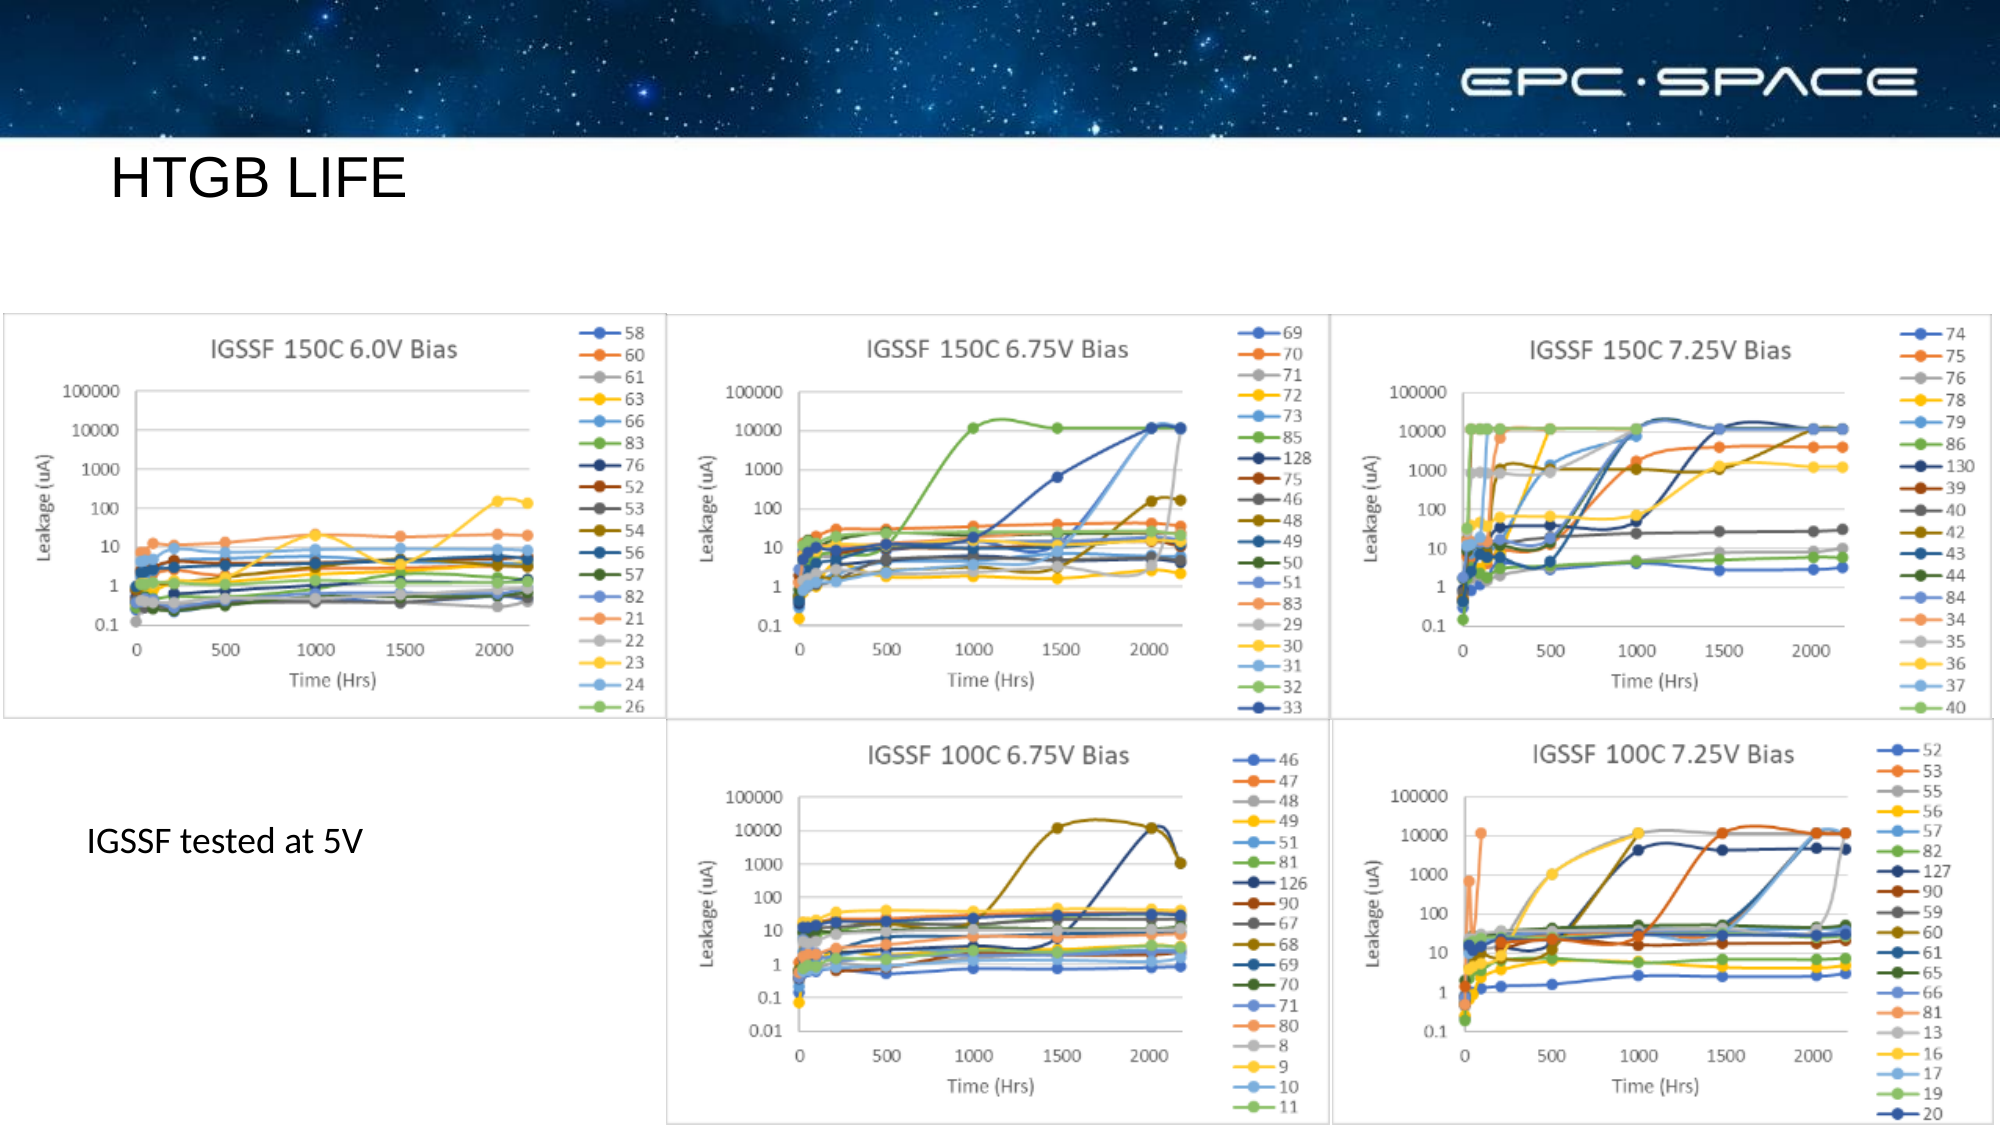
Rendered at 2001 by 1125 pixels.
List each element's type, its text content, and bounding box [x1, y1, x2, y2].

text_box IGSSF tested at 5V [71, 808, 379, 869]
title HTGB LIFE [95, 140, 1905, 219]
picture [0, 0, 2000, 1125]
